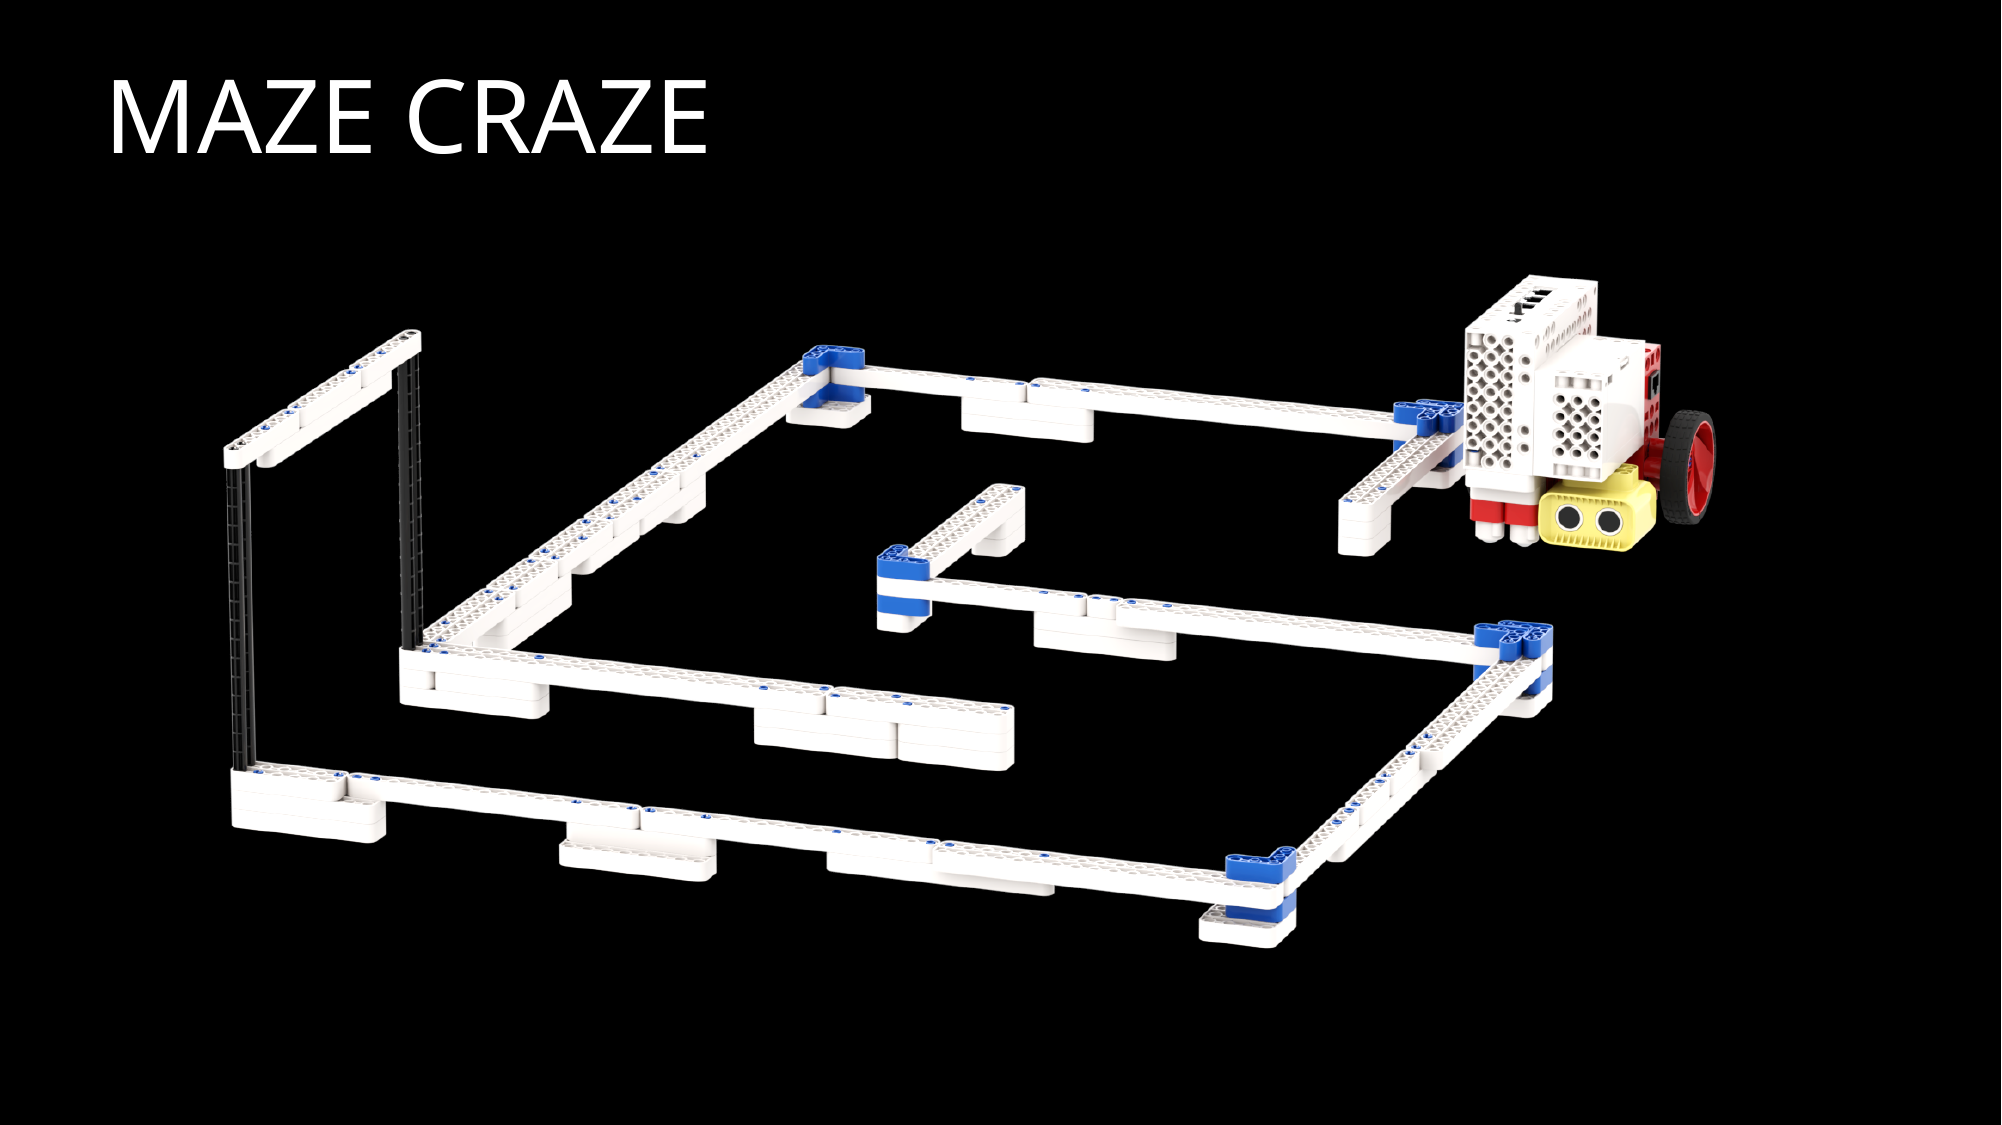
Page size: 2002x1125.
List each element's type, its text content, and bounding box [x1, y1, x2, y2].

picture [140, 149, 1792, 1079]
title MAZE CRAZE [87, 24, 1513, 200]
